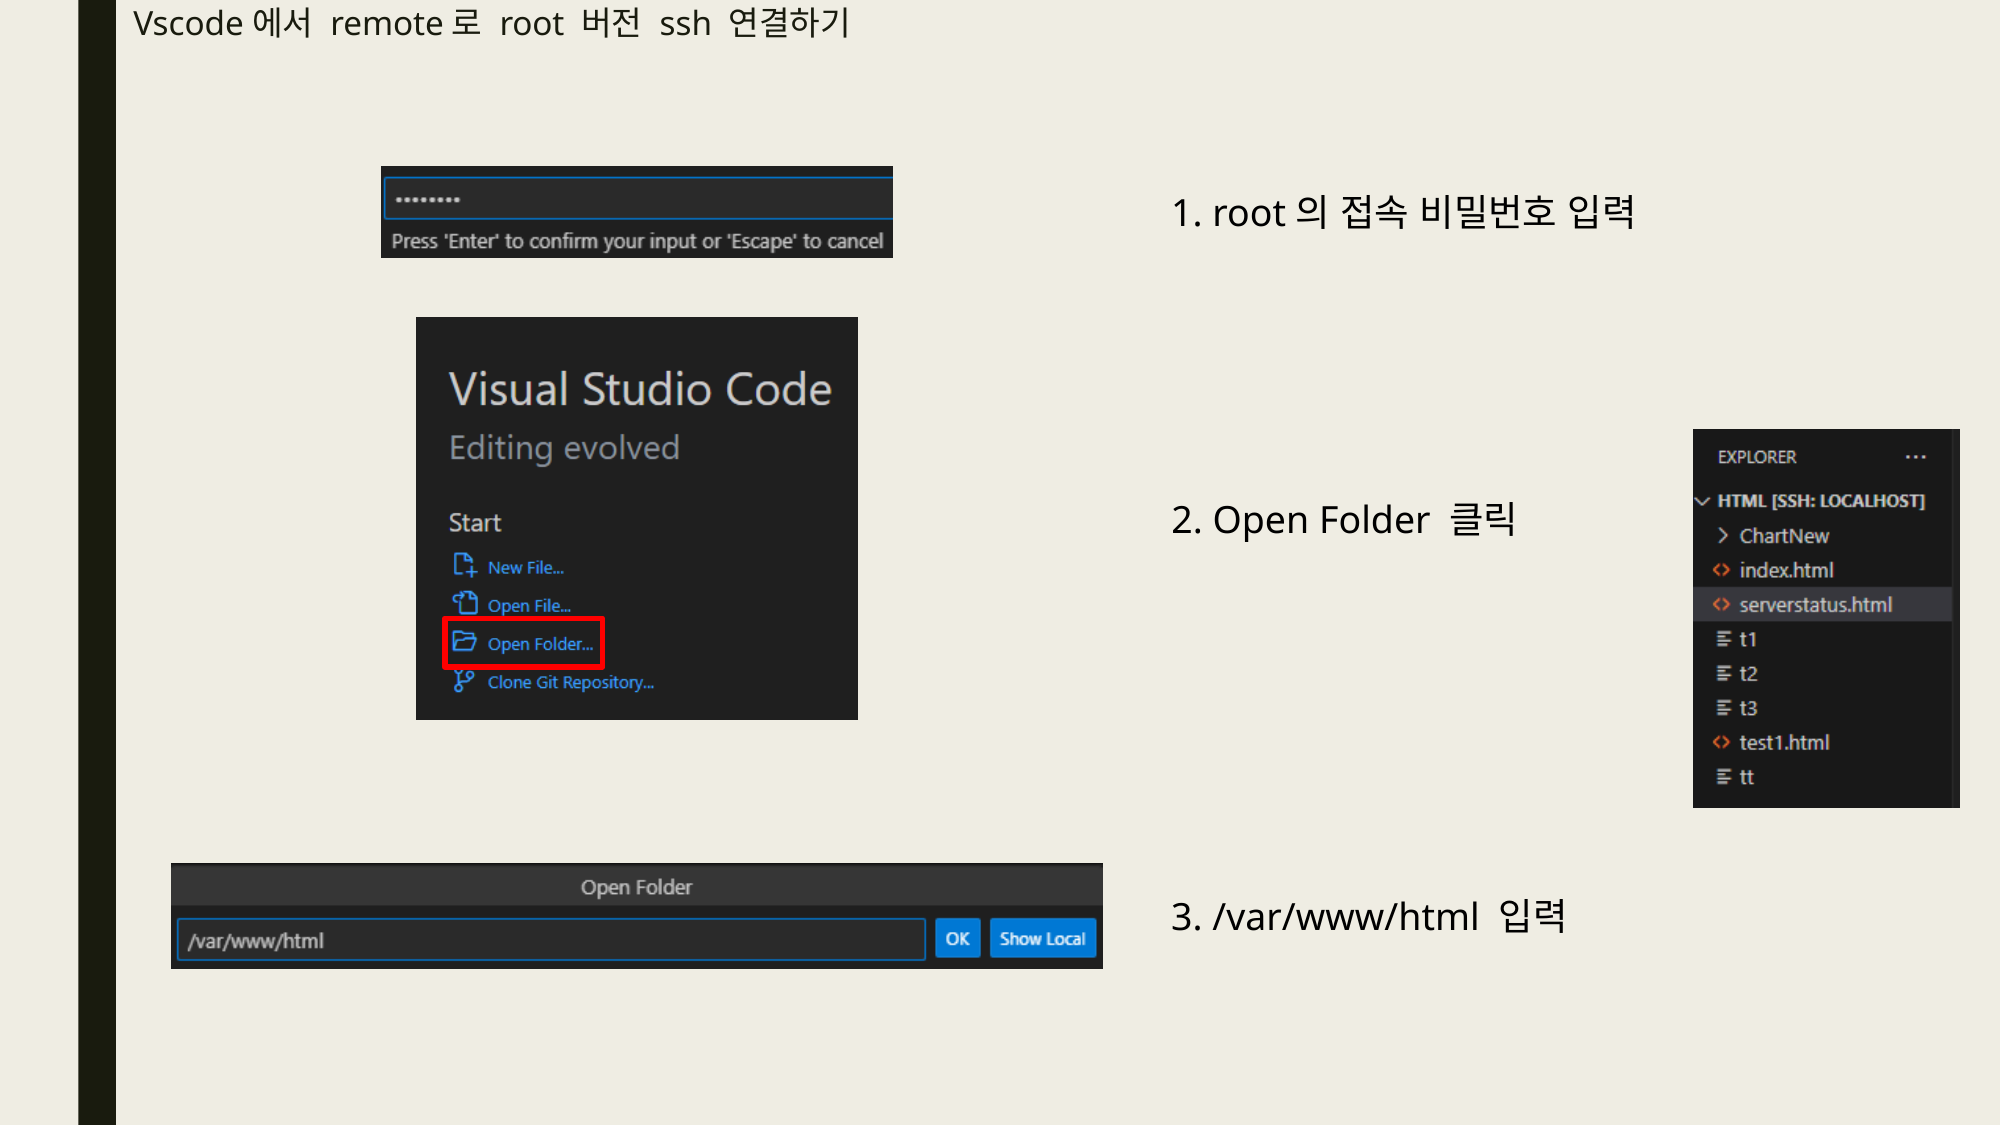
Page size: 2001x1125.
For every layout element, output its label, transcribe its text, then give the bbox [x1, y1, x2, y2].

text_box 1. root의 접속 비밀번호 입력 [1156, 181, 1662, 242]
picture [171, 863, 1103, 969]
picture [1693, 429, 1960, 808]
title Vscode에서 remote로 root 버전 ssh 연결하기 [118, 0, 1694, 75]
text_box 2. Open Folder 클릭 [1156, 488, 1575, 548]
picture [381, 166, 893, 258]
text_box 3. /var/www/html 입력 [1156, 885, 1607, 946]
picture [416, 317, 858, 721]
